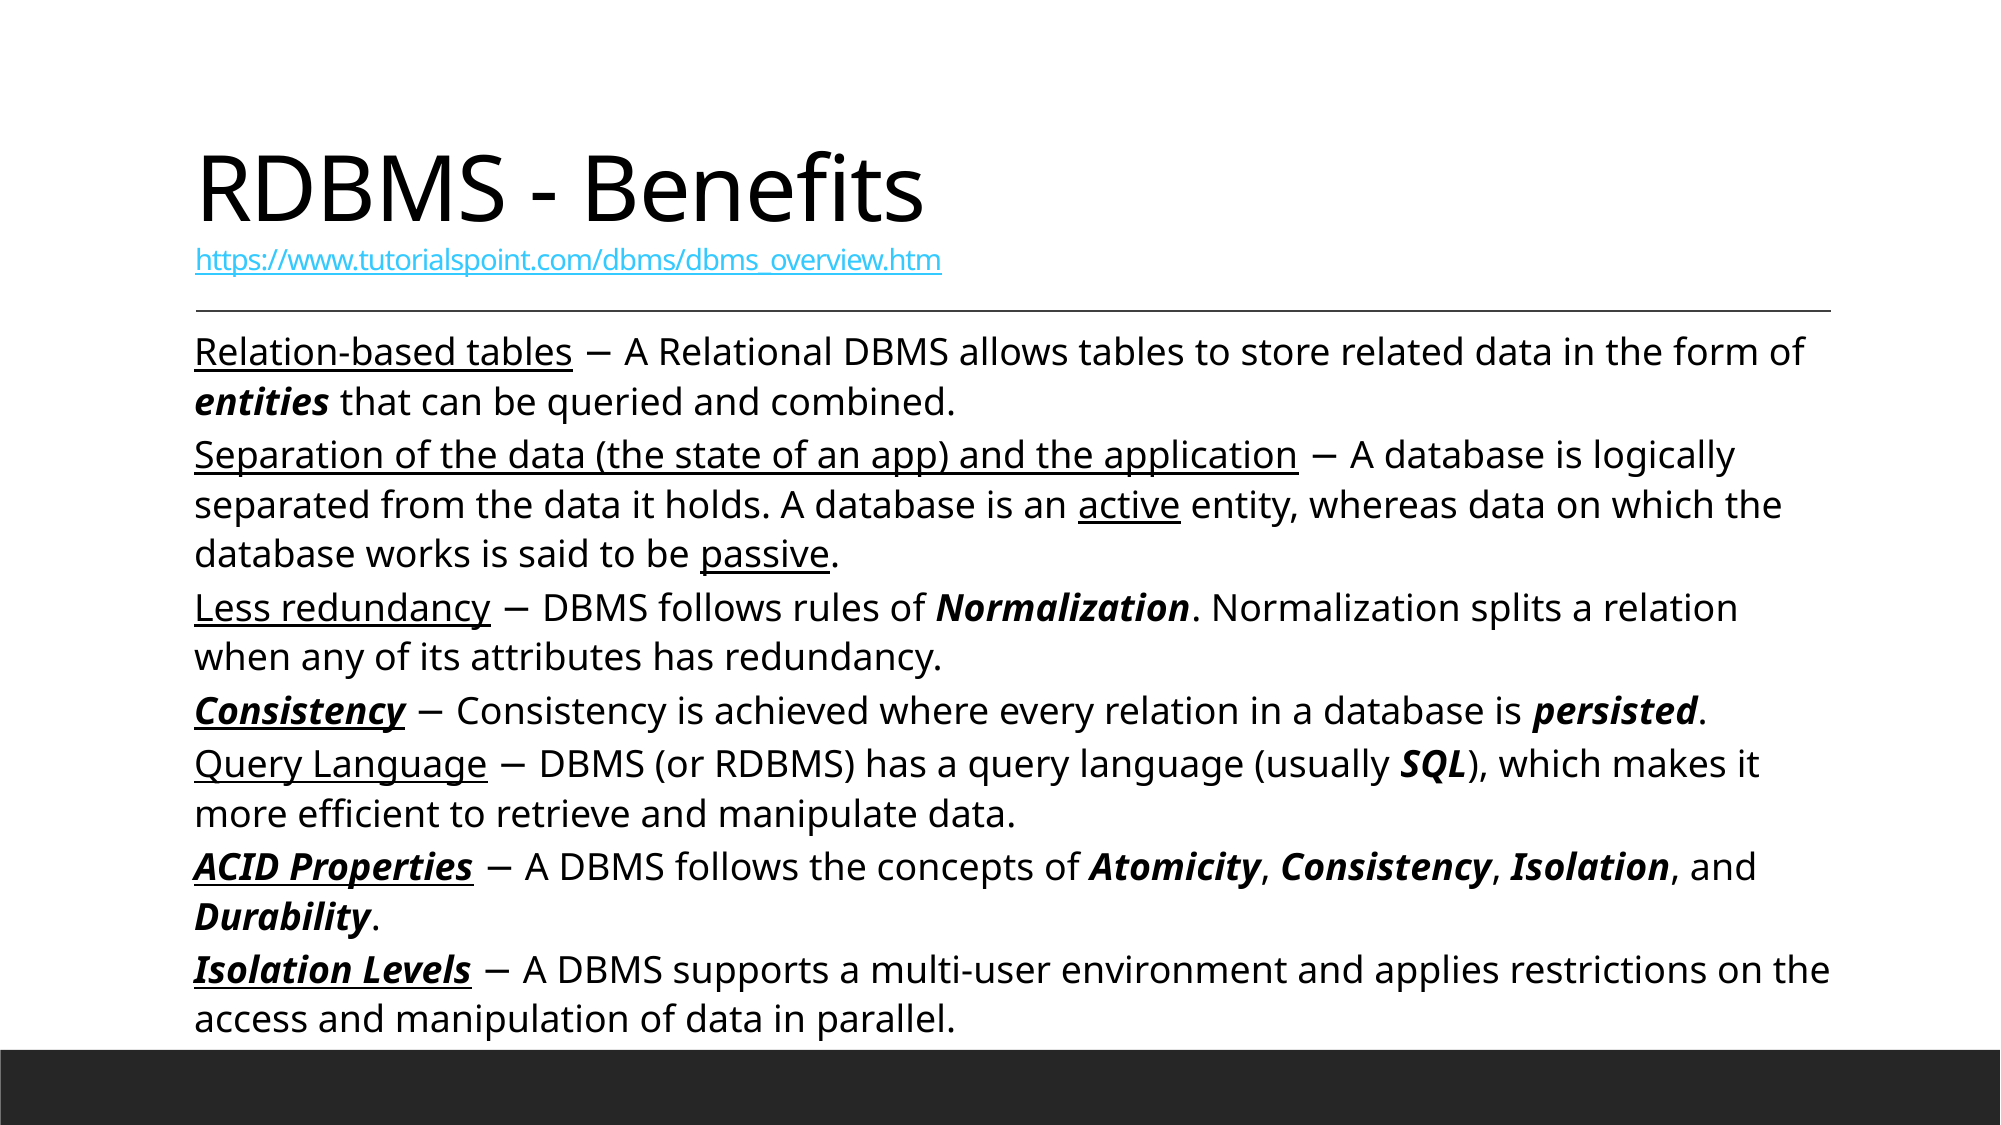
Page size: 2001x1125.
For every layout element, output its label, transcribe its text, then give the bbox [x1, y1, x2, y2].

title RDBMS - Benefits https://www.tutorialspoint.com/dbms/dbms_overview.htm [180, 47, 1835, 285]
list Relation-based tables − A Relational DBMS allows tables to store related data in the form of entities that can be queried and combined. Separation of the data (the state of an app) and the application − A database is logically separated from the data it holds. A database is an active entity, whereas data on which the database works is said to be passive. Less redundancy − DBMS follows rules of Normalization. Normalization splits a relation when any of its attributes has redundancy. Consistency − Consistency is achieved where every relation in a database is persisted. Query Language − DBMS (or RDBMS) has a query language (usually SQL), which makes it more efficient to retrieve and manipulate data. ACID Properties − A DBMS follows the concepts of Atomicity, Consistency, Isolation, and Durability. Isolation Levels − A DBMS supports a multi-user environment and applies restrictions on the access and manipulation of data in parallel. [180, 312, 1835, 1052]
